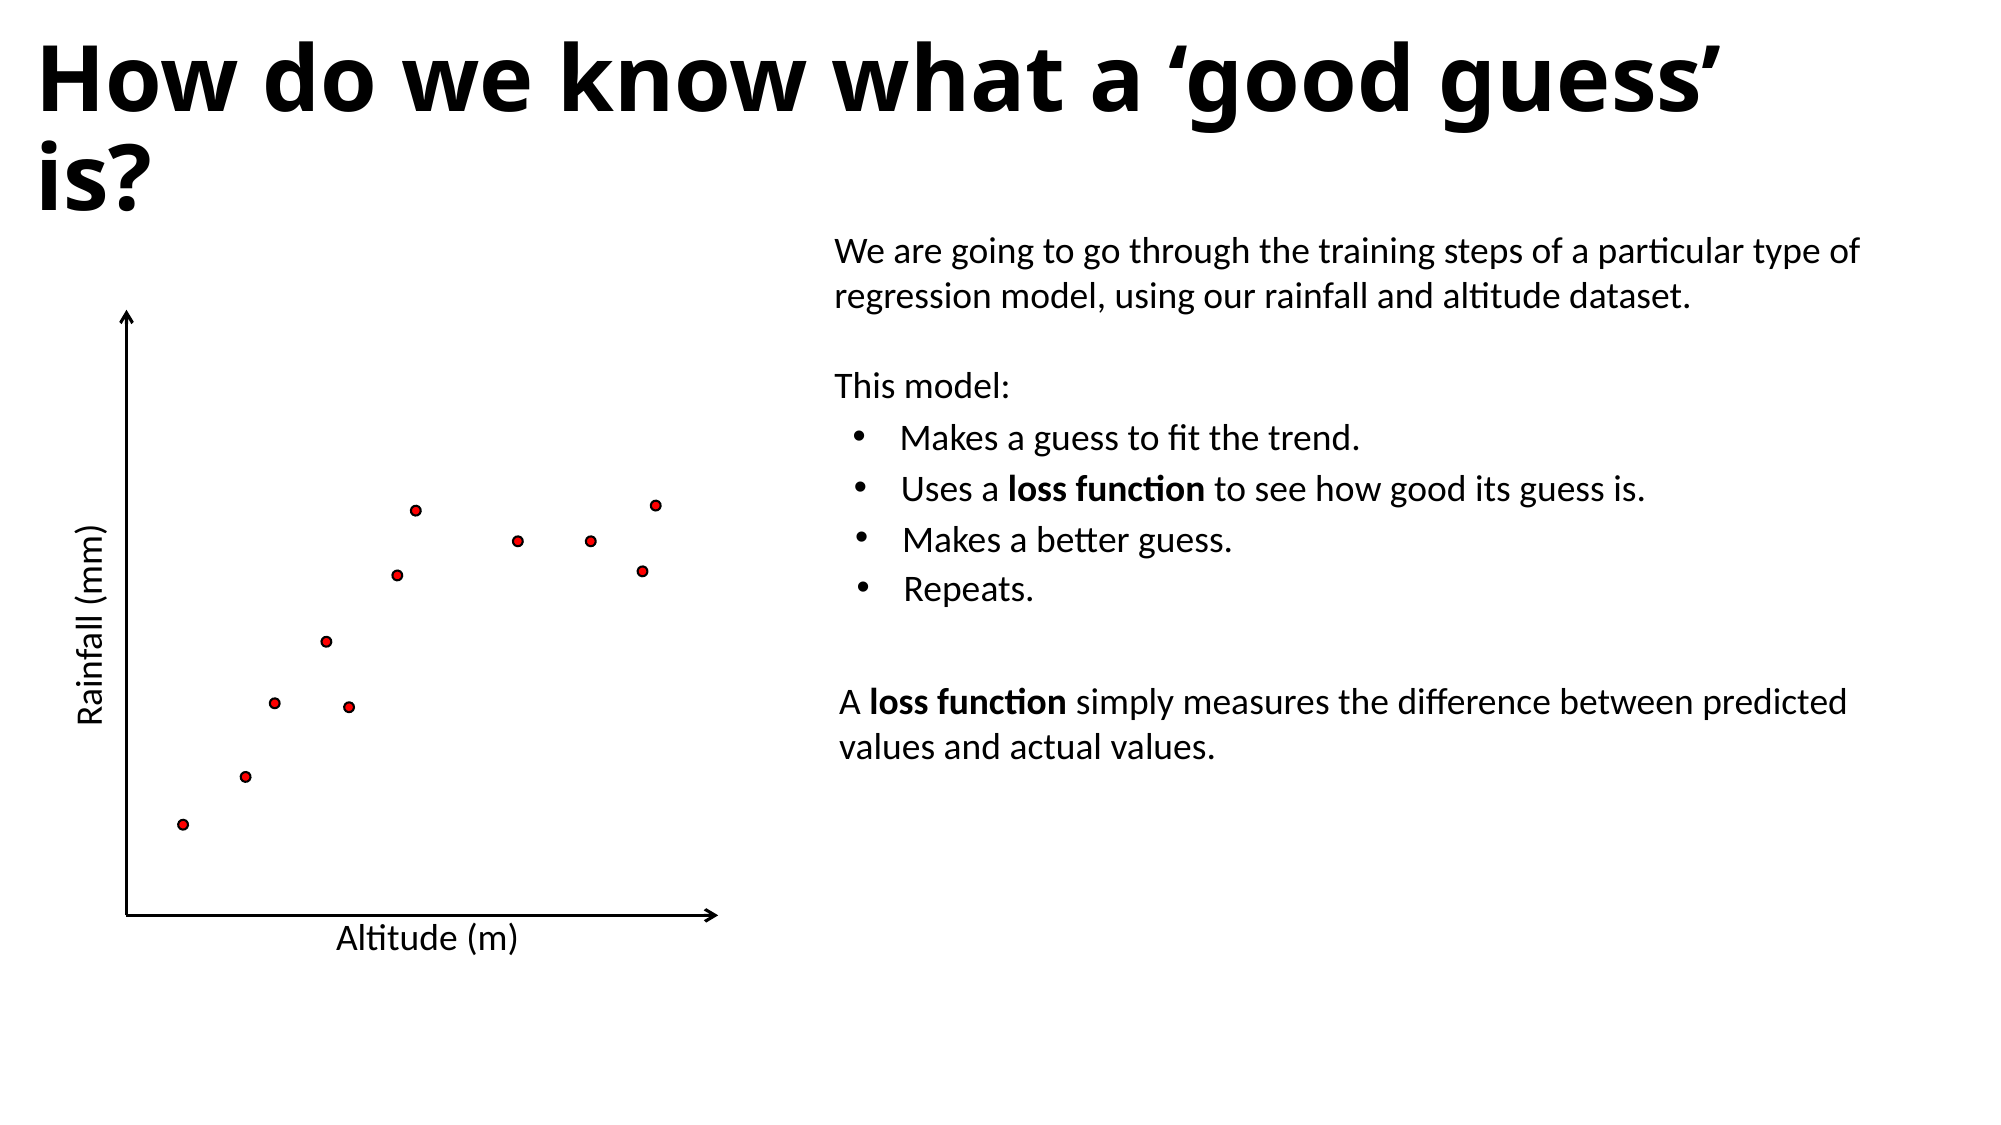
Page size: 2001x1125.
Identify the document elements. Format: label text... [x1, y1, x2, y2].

text_box A loss function simply measures the difference between predicted values and actual values. [824, 625, 1901, 820]
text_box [57, 309, 719, 967]
text_box Makes a better guess. [840, 507, 1851, 567]
text_box Repeats. [841, 556, 1853, 617]
text_box Makes a guess to fit the trend. [837, 405, 1849, 466]
text_box We are going to go through the training steps of a particular type of regression model, using our rainfall and altitude dataset. This model: [819, 218, 1896, 549]
text_box Uses a loss function to see how good its guess is. [839, 456, 1850, 517]
title How do we know what a ‘good guess’ is? [20, 22, 1746, 240]
